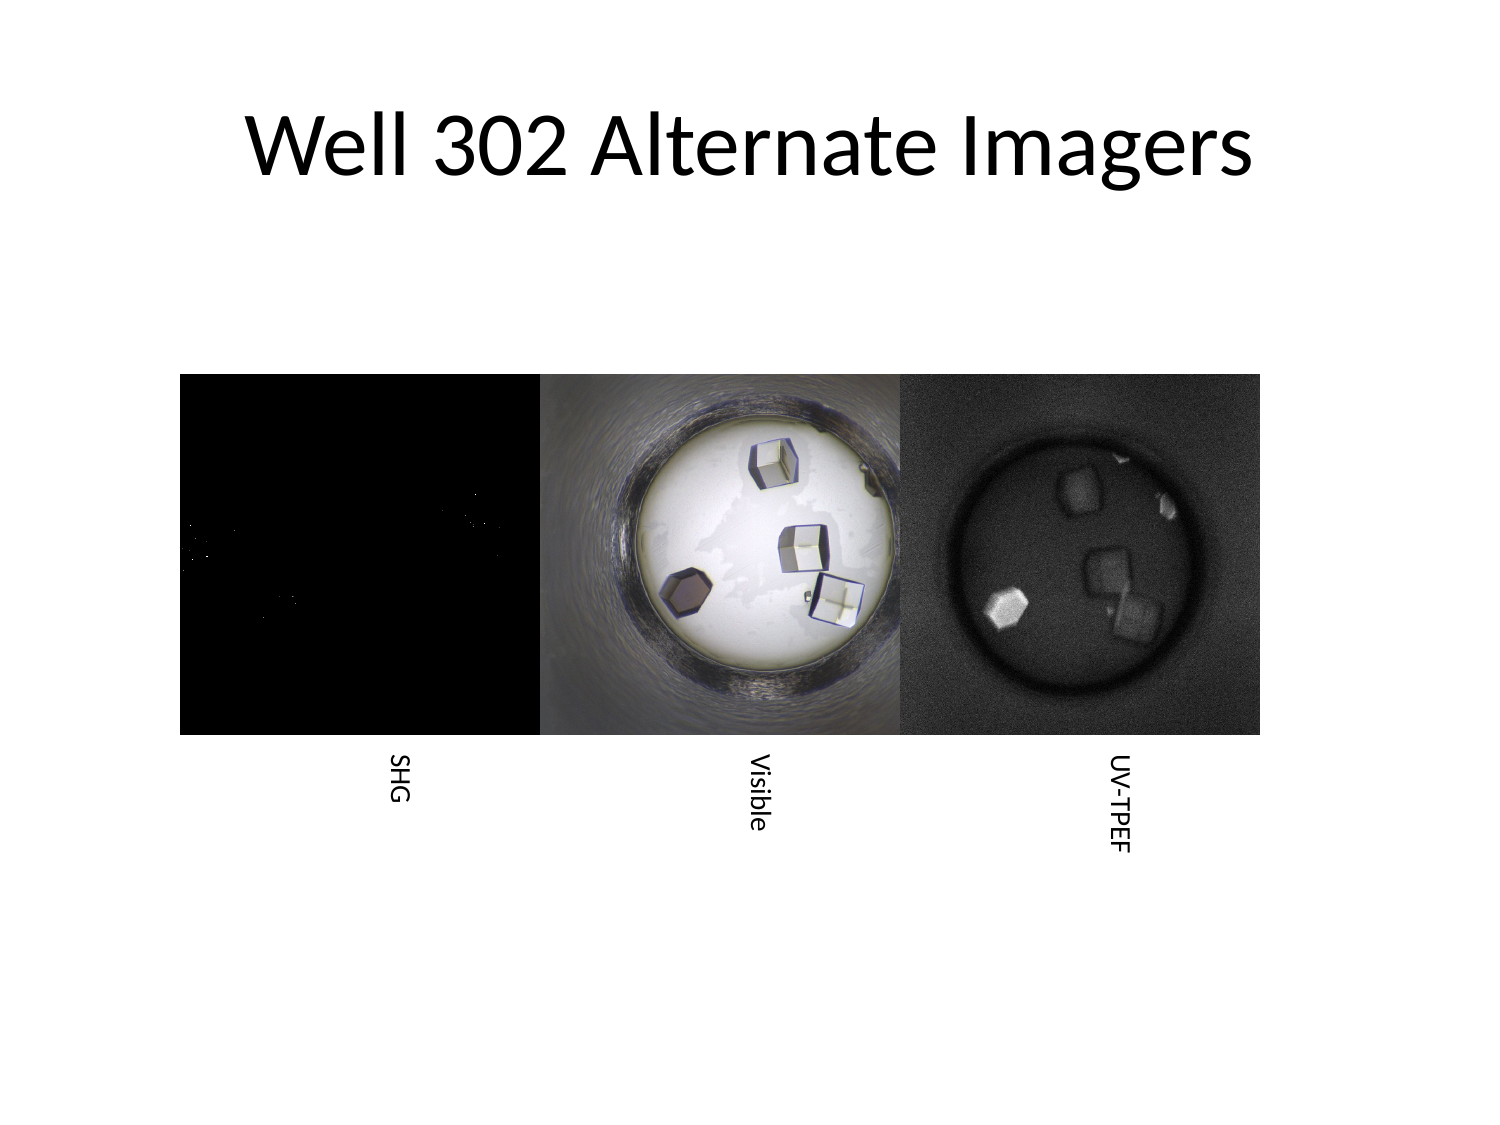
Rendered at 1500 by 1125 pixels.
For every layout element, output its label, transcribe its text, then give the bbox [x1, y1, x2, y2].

text_box UV-TPEF [1097, 744, 1193, 1100]
picture [179, 374, 1261, 736]
text_box SHG [377, 744, 473, 1100]
title Well 302 Alternate Imagers [75, 45, 1425, 233]
text_box Visible [737, 744, 833, 1100]
